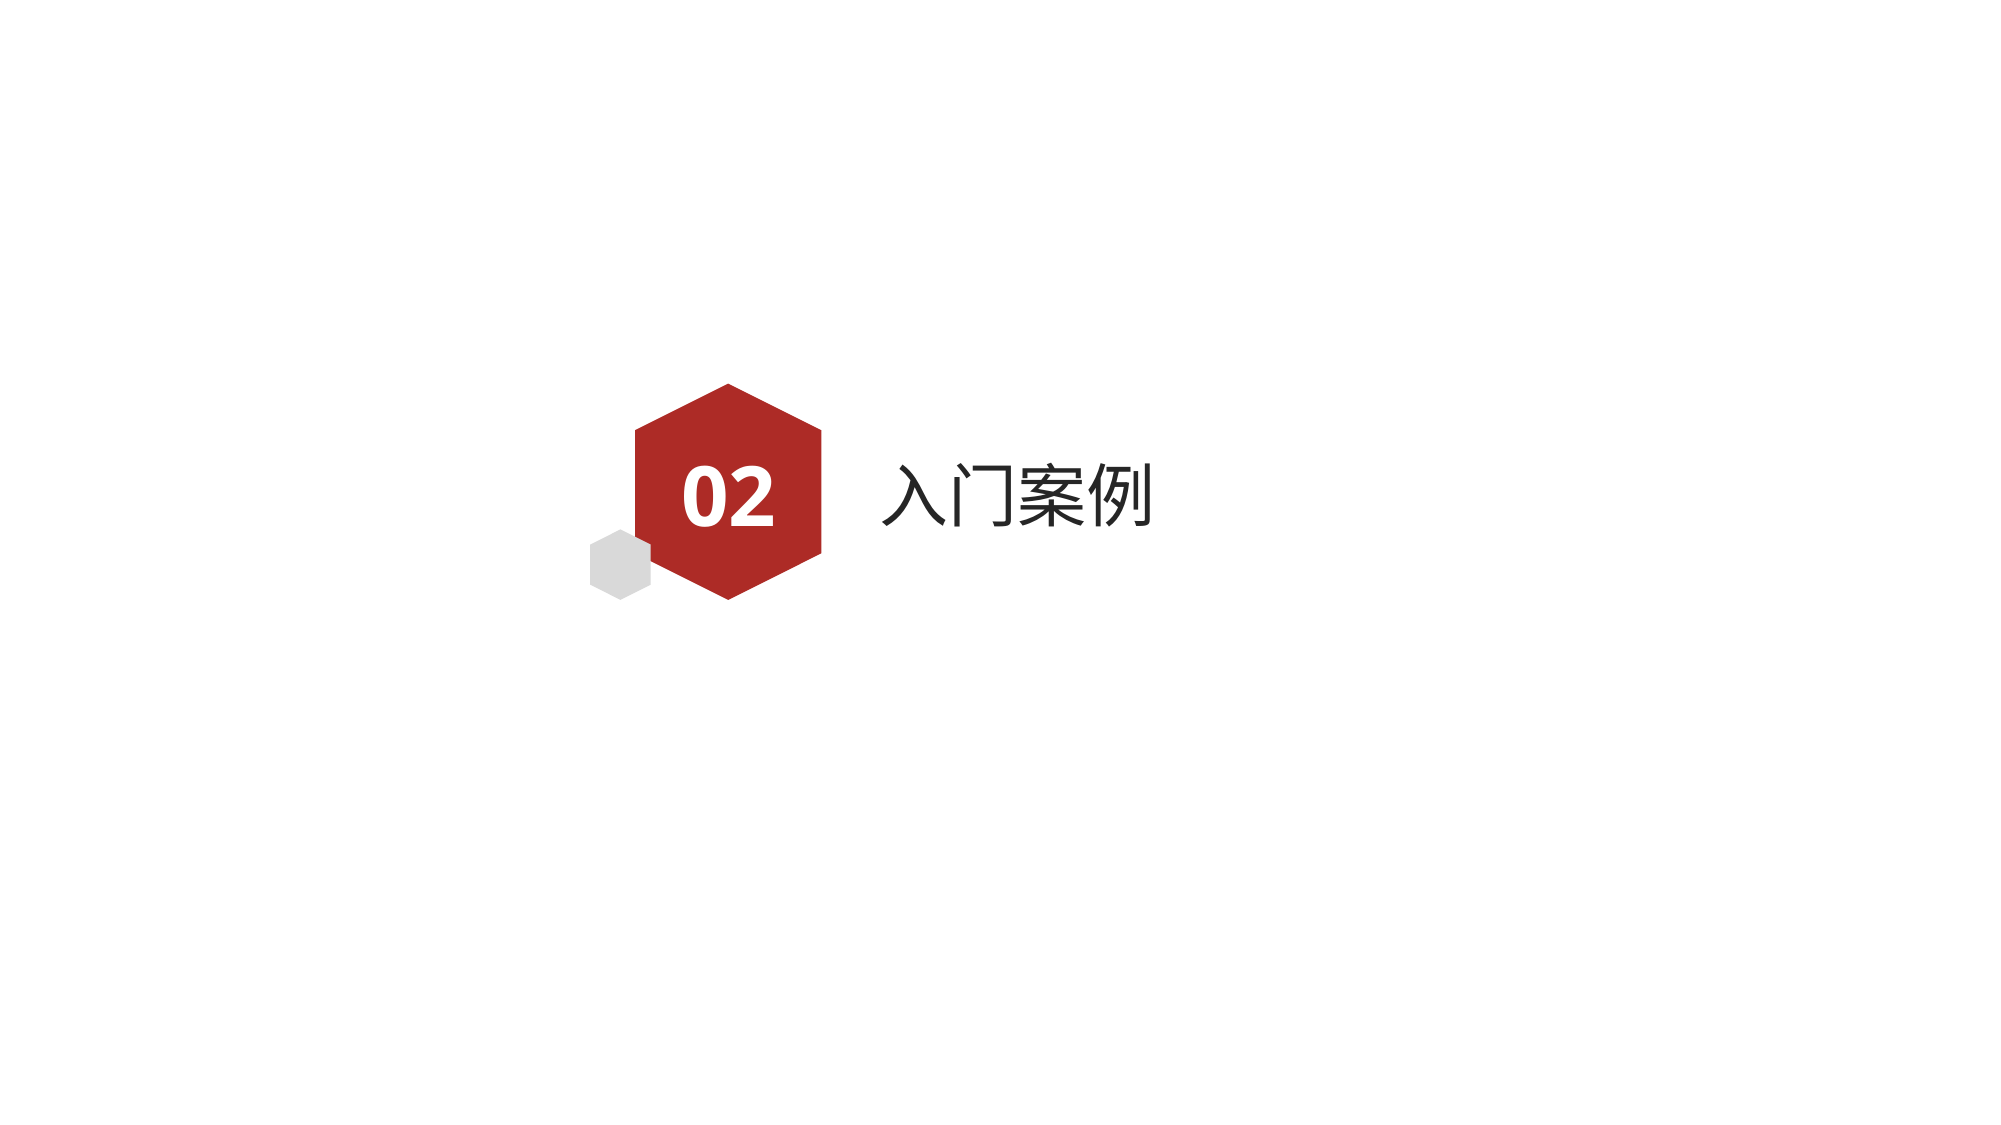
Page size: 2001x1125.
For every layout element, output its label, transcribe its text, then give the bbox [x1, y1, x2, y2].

title 入门案例 [864, 454, 1534, 545]
list 02 [636, 404, 822, 594]
